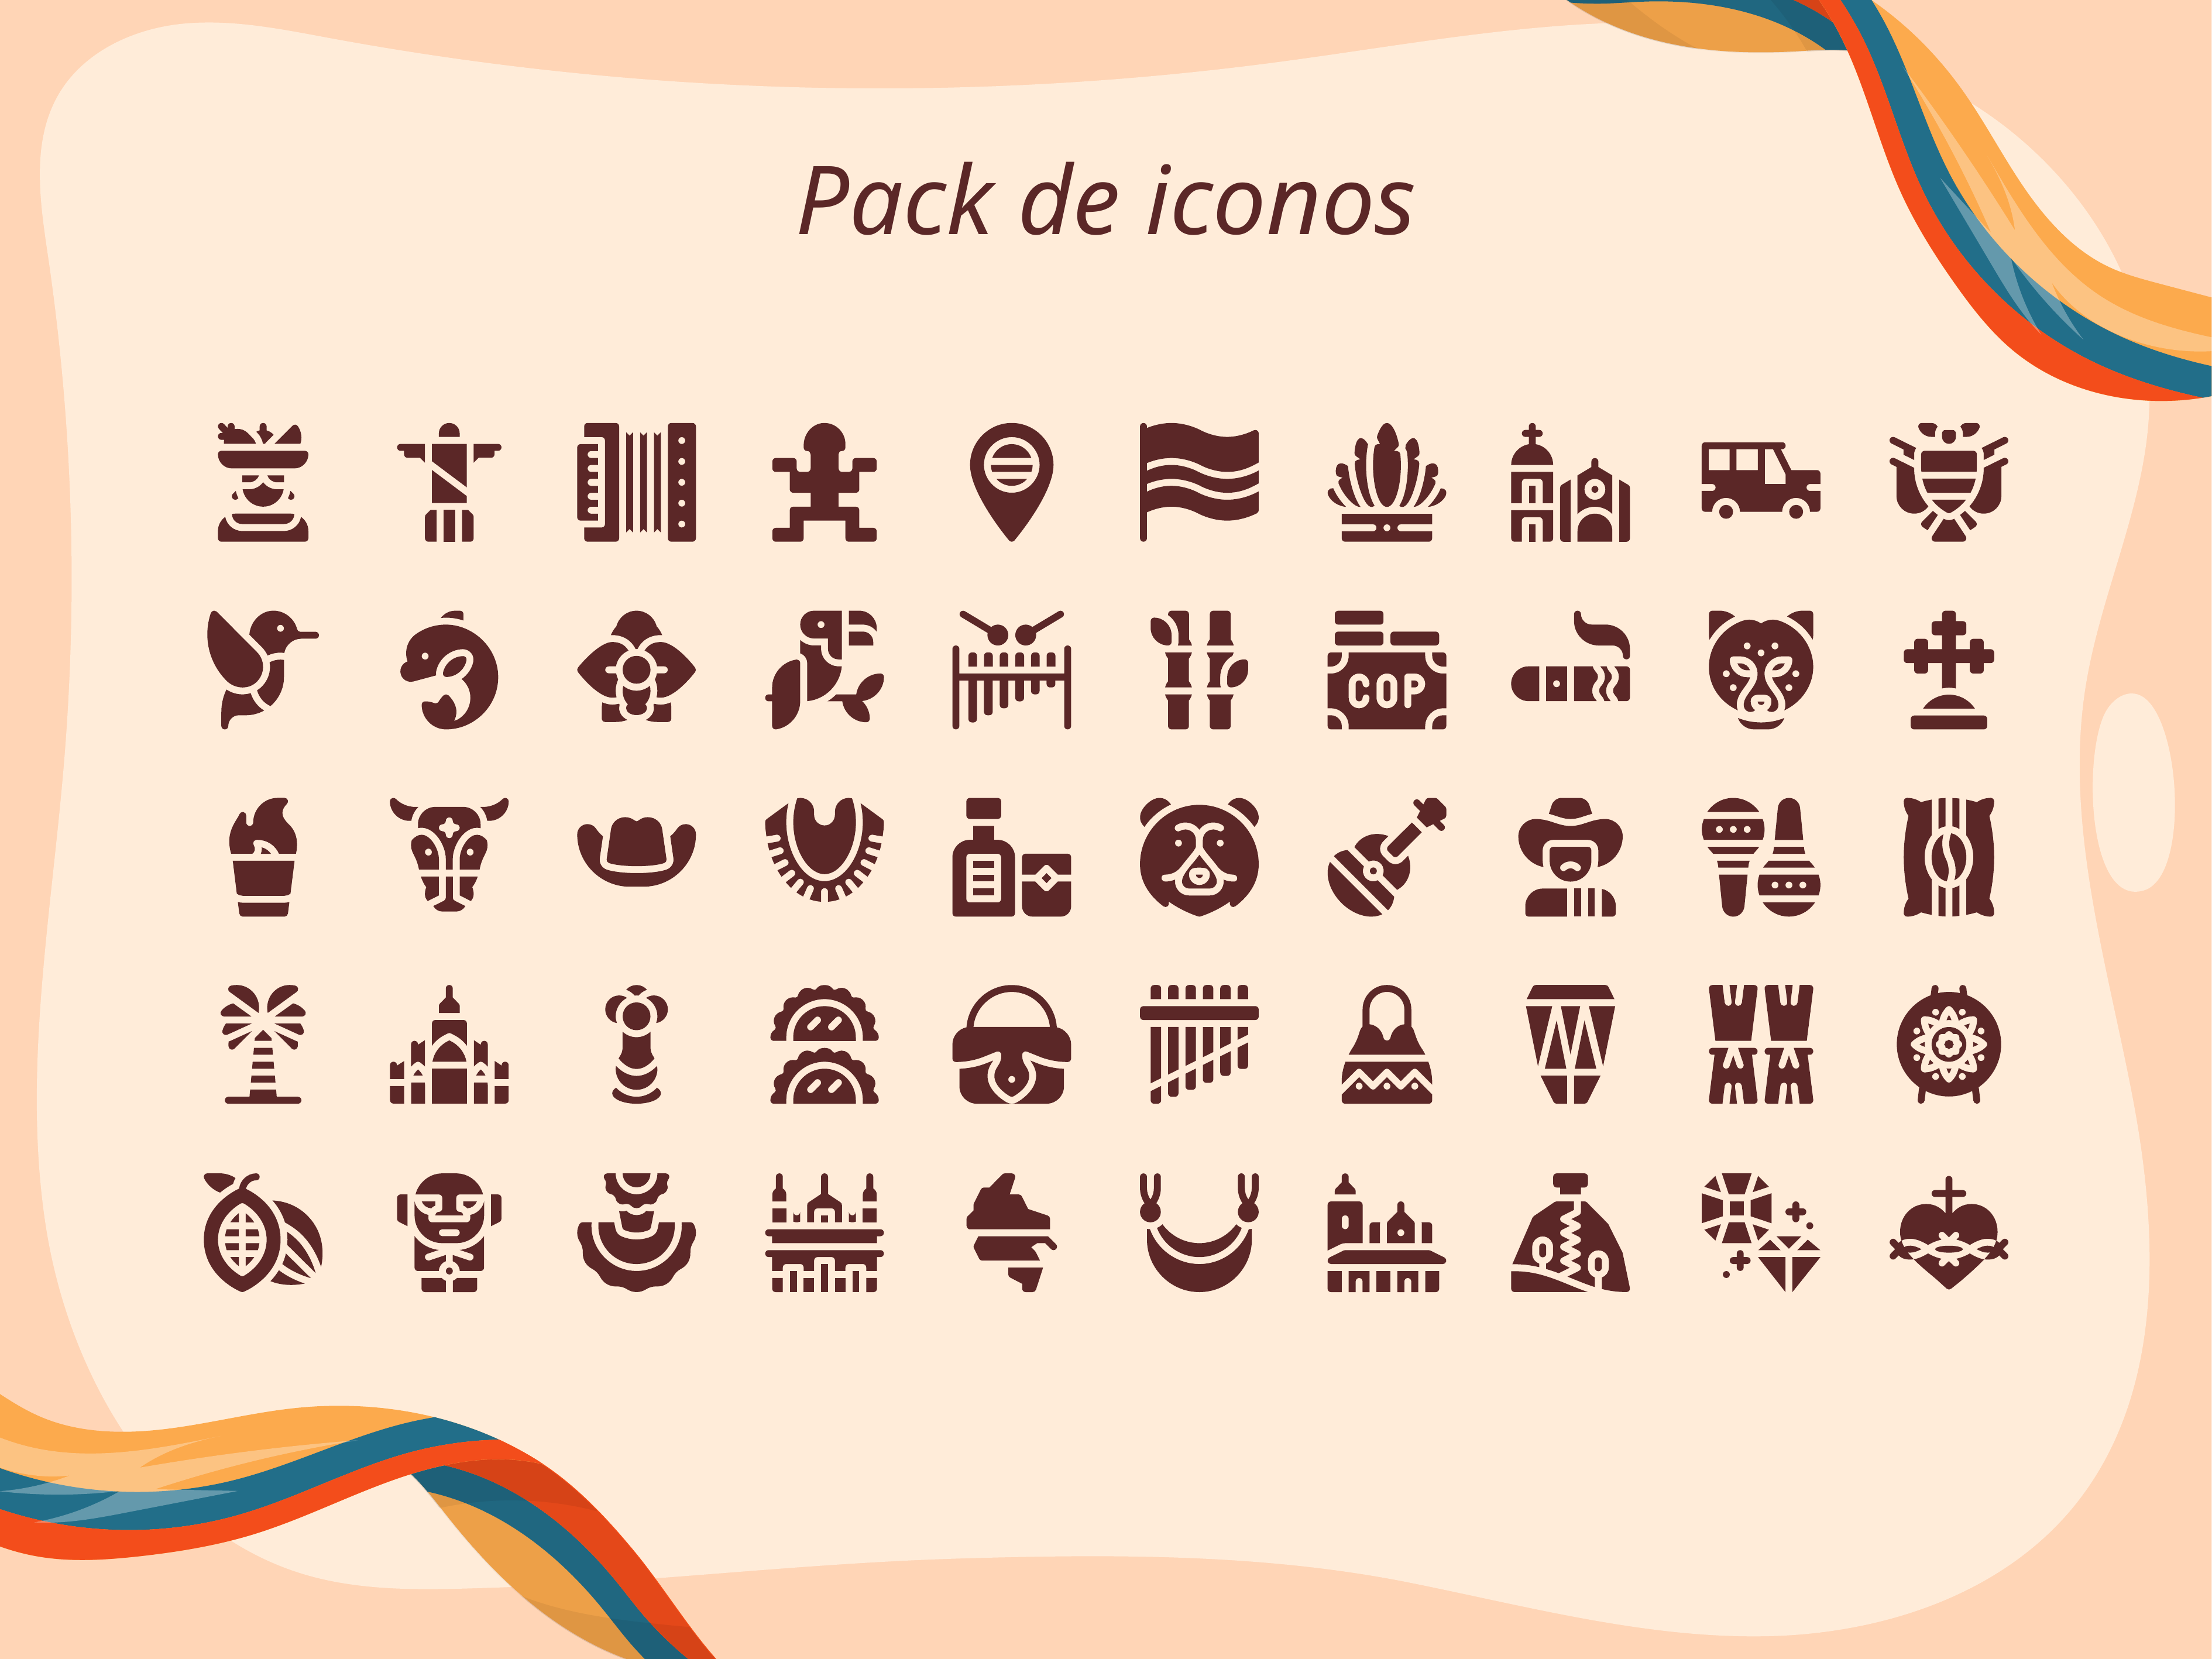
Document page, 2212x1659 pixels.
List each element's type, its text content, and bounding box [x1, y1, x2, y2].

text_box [202, 610, 320, 730]
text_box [1701, 798, 1821, 917]
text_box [1138, 798, 1261, 917]
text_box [1511, 1173, 1630, 1293]
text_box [1709, 610, 1813, 730]
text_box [1341, 984, 1433, 1104]
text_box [577, 423, 696, 542]
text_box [952, 610, 1071, 730]
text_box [226, 798, 297, 901]
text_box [1518, 798, 1623, 917]
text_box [765, 610, 884, 730]
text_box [952, 798, 1071, 917]
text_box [970, 423, 1054, 542]
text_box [400, 610, 499, 730]
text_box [1139, 984, 1259, 1104]
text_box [969, 1173, 1058, 1293]
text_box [390, 798, 509, 901]
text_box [1150, 610, 1249, 730]
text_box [969, 984, 1071, 1104]
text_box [1904, 798, 1995, 917]
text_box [1511, 610, 1630, 702]
text_box [772, 423, 877, 542]
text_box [1708, 984, 1814, 1104]
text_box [1904, 610, 1995, 730]
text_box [1526, 984, 1616, 1104]
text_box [1327, 610, 1447, 730]
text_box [1701, 1173, 1821, 1293]
text_box [1140, 423, 1259, 542]
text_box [577, 817, 696, 887]
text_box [765, 798, 884, 901]
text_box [576, 610, 696, 723]
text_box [217, 423, 309, 542]
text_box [1330, 0, 2212, 597]
title Pack de iconos [44, 114, 1327, 300]
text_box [1889, 1176, 2009, 1290]
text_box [1327, 1173, 1447, 1293]
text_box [1897, 984, 2001, 1104]
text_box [0, 903, 967, 1659]
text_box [1139, 1173, 1259, 1293]
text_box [1324, 798, 1447, 917]
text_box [397, 423, 502, 542]
